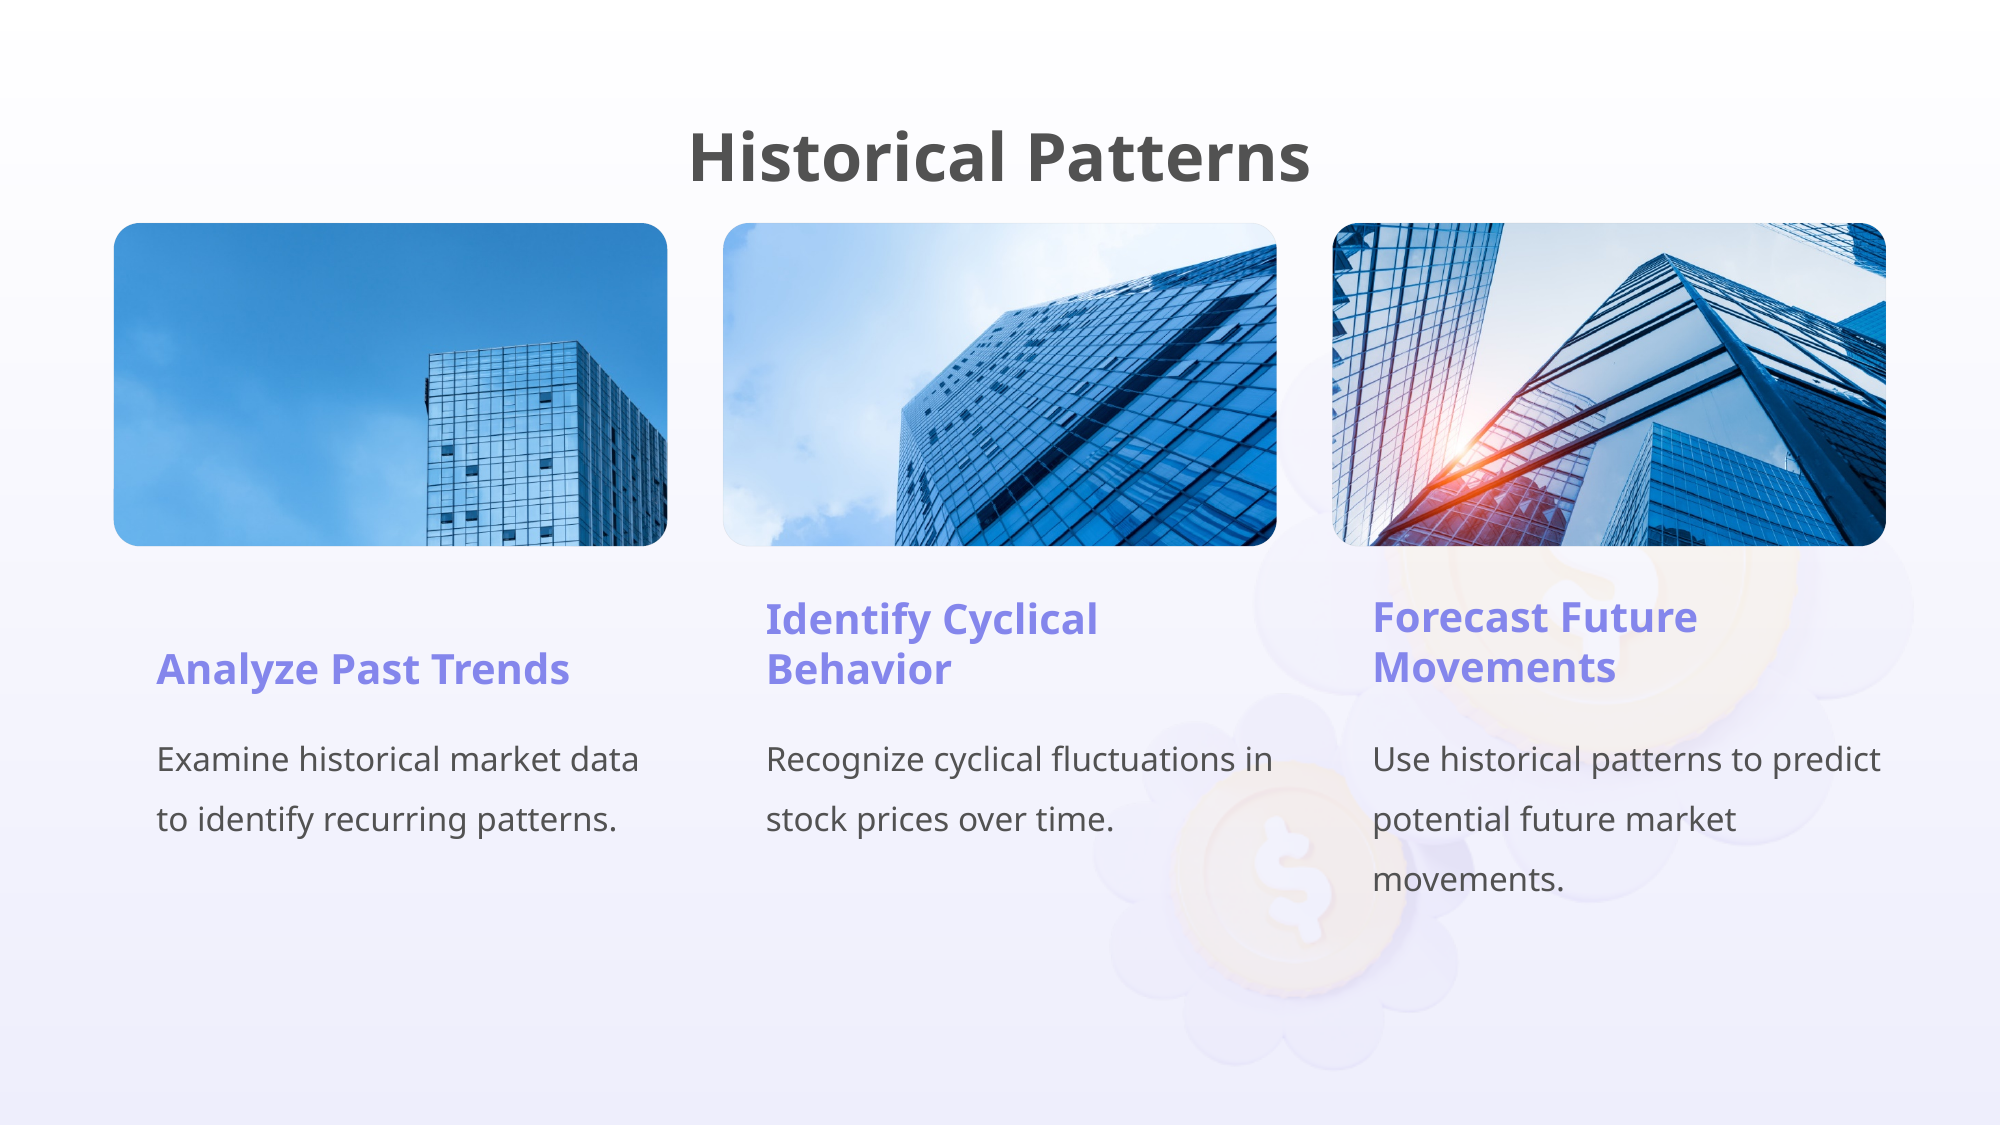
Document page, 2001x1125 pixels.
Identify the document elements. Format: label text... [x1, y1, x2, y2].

text_box Identify Cyclical Behavior [765, 558, 1277, 693]
picture [1332, 223, 1886, 547]
text_box Use historical patterns to predict potential future market movements. [1372, 718, 1883, 1017]
picture [723, 223, 1277, 547]
picture [113, 223, 668, 547]
text_box Forecast Future Movements [1372, 556, 1883, 691]
text_box Examine historical market data to identify recurring patterns. [156, 718, 668, 1017]
title Historical Patterns [114, 64, 1886, 195]
text_box Recognize cyclical fluctuations in stock prices over time. [765, 718, 1277, 1017]
text_box Analyze Past Trends [156, 558, 668, 693]
